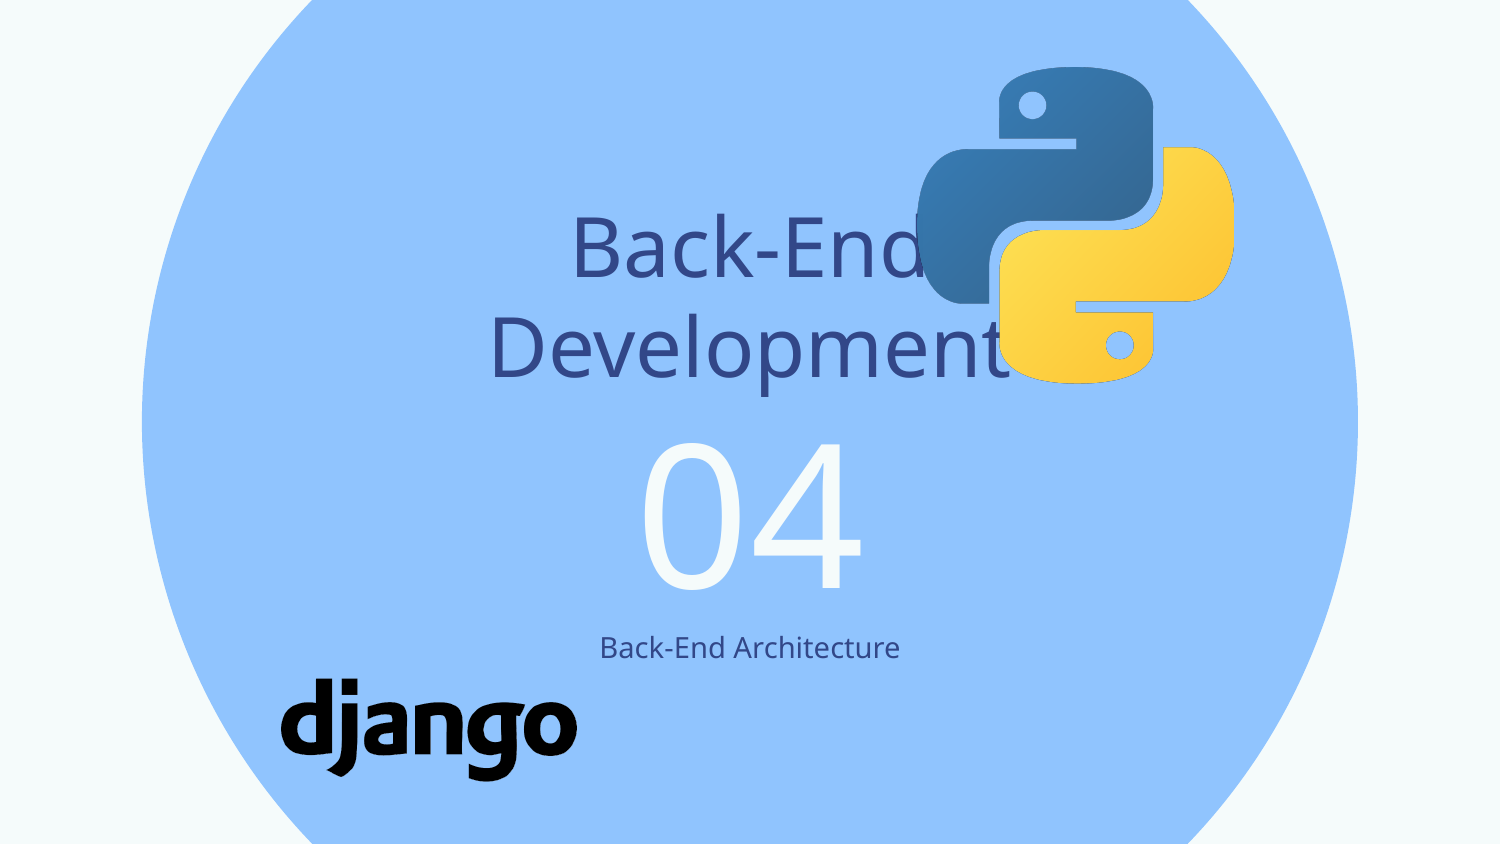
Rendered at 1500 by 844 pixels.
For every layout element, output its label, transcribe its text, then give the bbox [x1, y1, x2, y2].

subtitle Back-End Architecture [594, 614, 960, 709]
picture [916, 66, 1235, 385]
title 04 [566, 461, 934, 557]
text_box [141, 0, 1358, 844]
title Back-End Development [447, 334, 1053, 410]
picture [269, 570, 589, 844]
